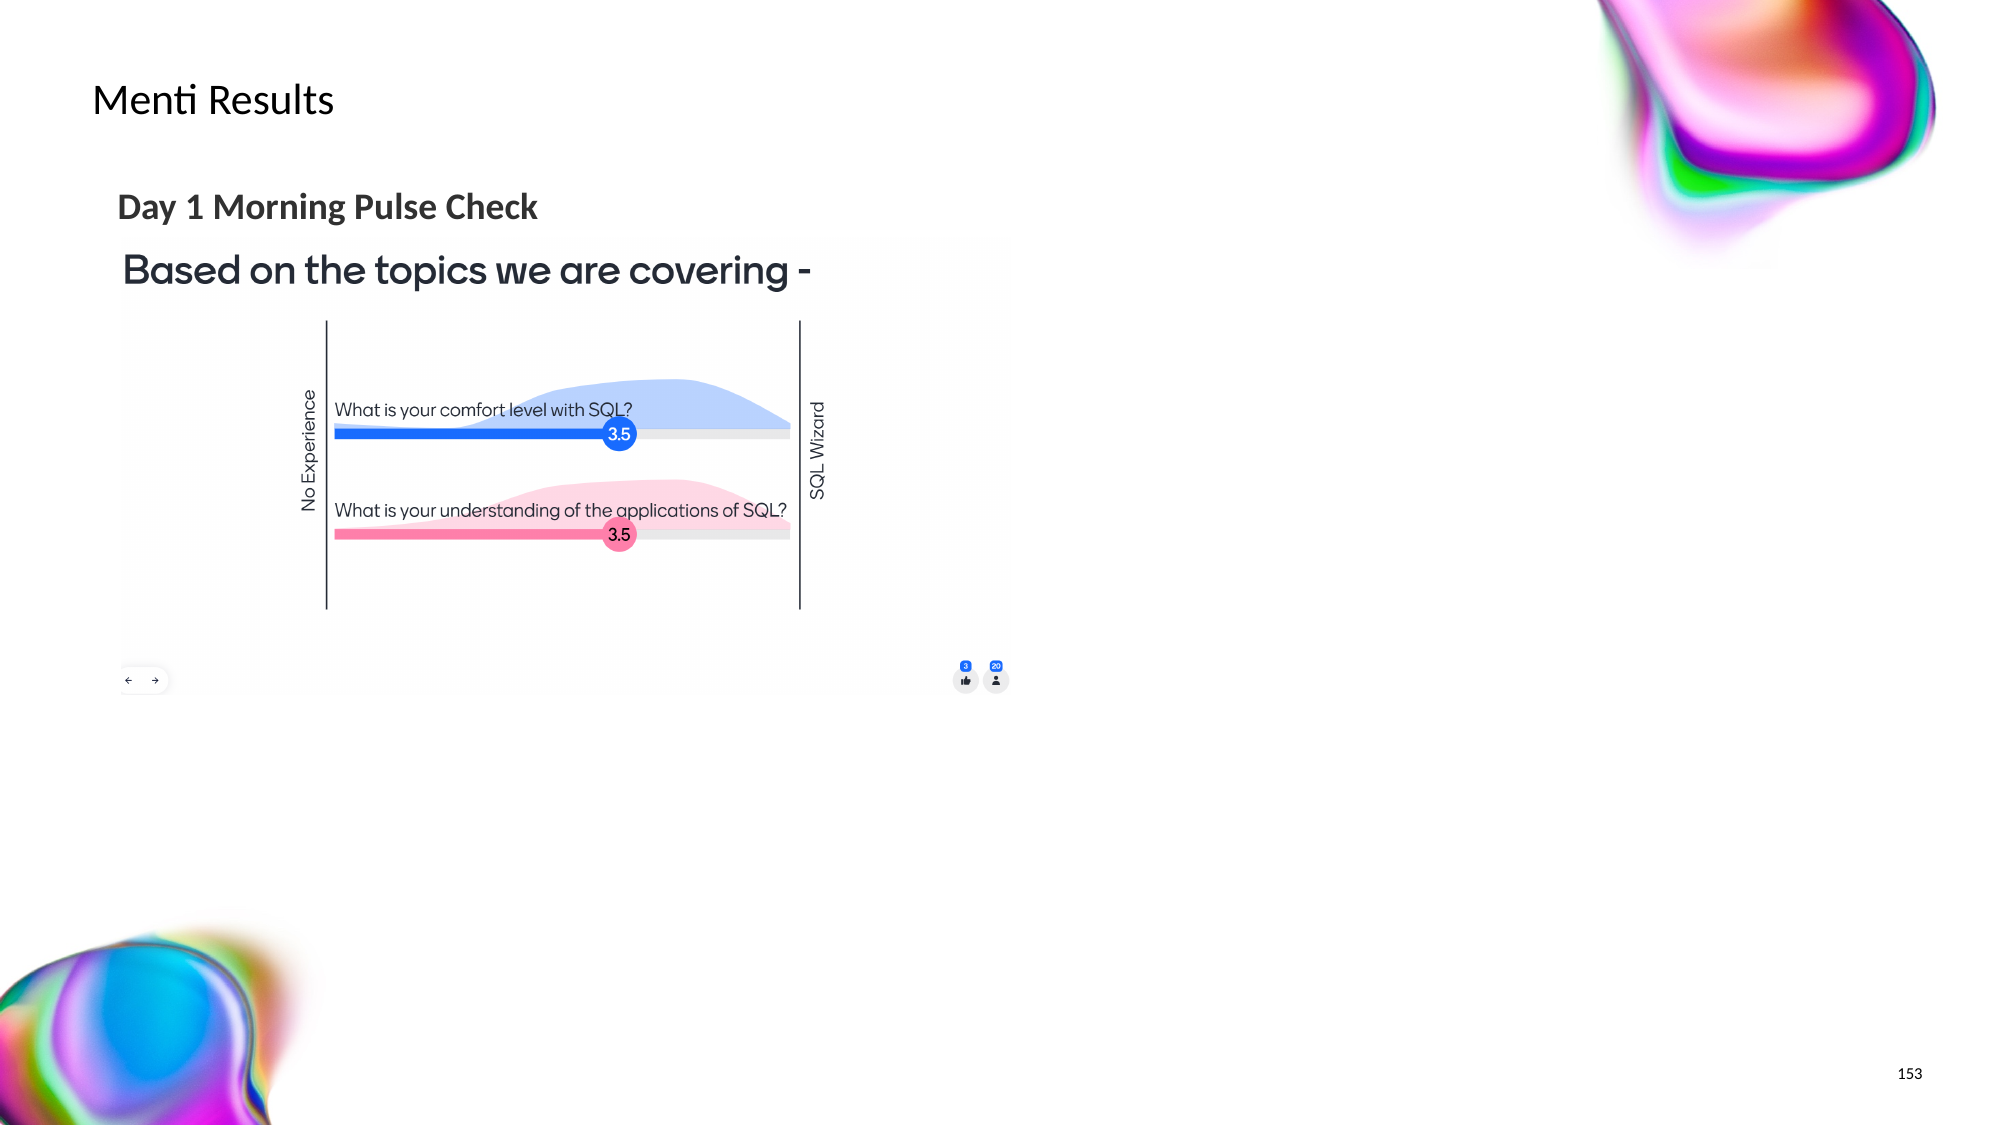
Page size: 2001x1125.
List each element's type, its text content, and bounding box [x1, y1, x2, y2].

picture [121, 237, 1011, 695]
picture [1190, 0, 2000, 269]
title Menti Results [92, 70, 1444, 146]
picture [0, 746, 456, 1125]
text_box Day 1 Morning Pulse Check [117, 181, 1011, 227]
